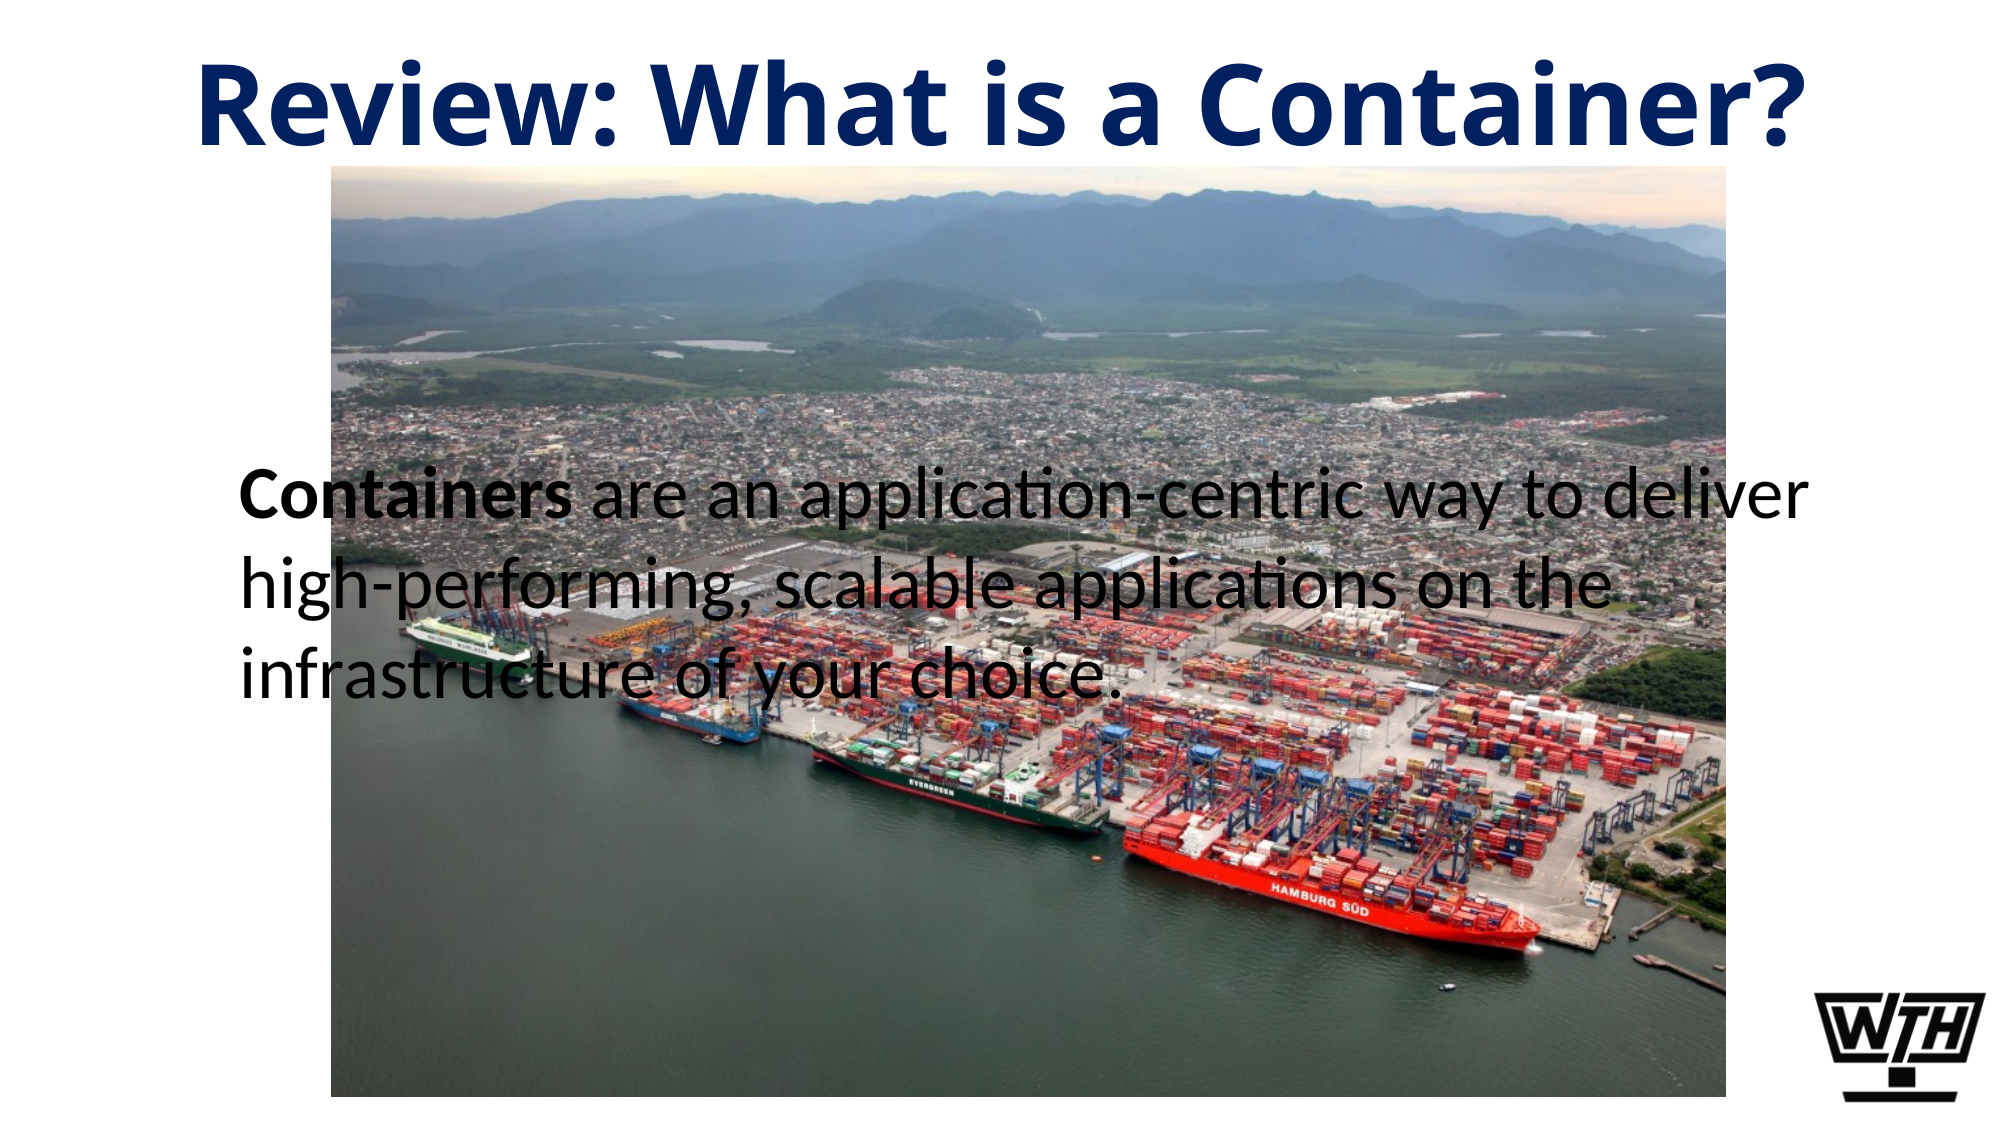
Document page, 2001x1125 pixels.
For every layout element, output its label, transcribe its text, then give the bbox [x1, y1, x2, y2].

picture [1793, 941, 2001, 1125]
title Review: What is a Container? [137, 0, 1863, 219]
picture [330, 166, 1726, 1097]
text_box Containers are an application-centric way to deliver high-performing, scalable applications on the infrastructure of your choice. [1726, 435, 1833, 721]
text_box Containers are an application-centric way to deliver high-performing, scalable applications on the infrastructure of your choice. [224, 435, 330, 721]
